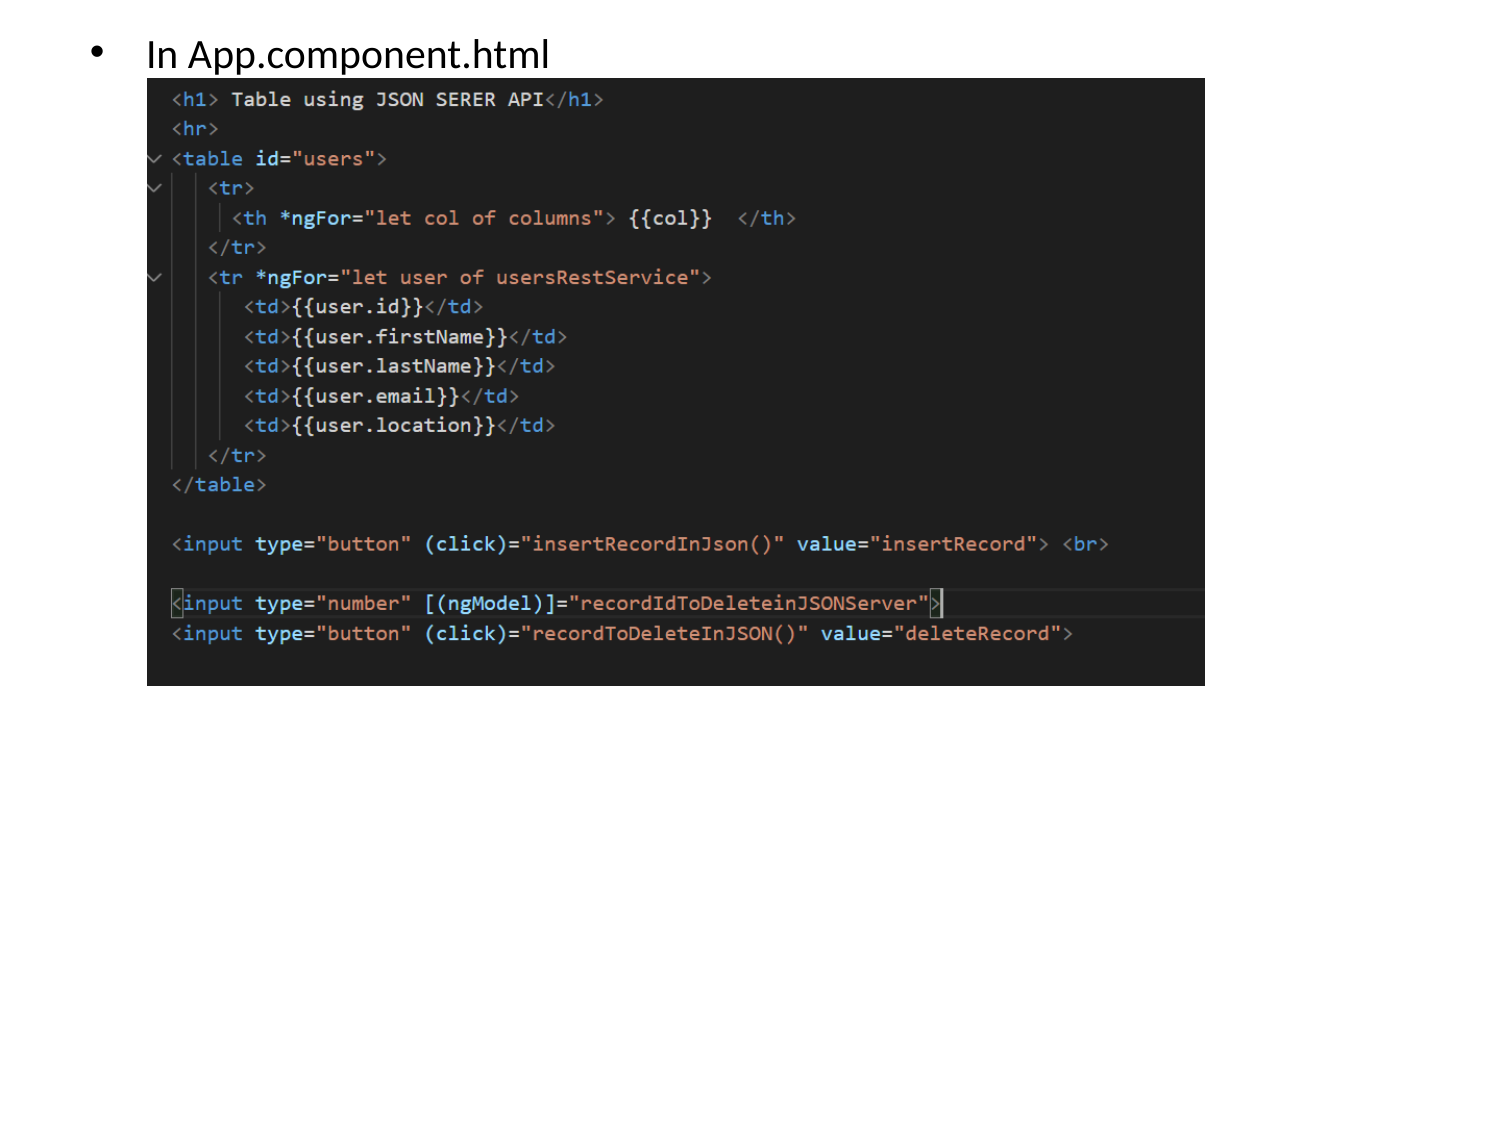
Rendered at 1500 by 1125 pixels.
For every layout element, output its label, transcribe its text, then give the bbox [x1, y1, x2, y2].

list In App.component.html [75, 19, 1425, 1005]
picture [147, 77, 1205, 687]
